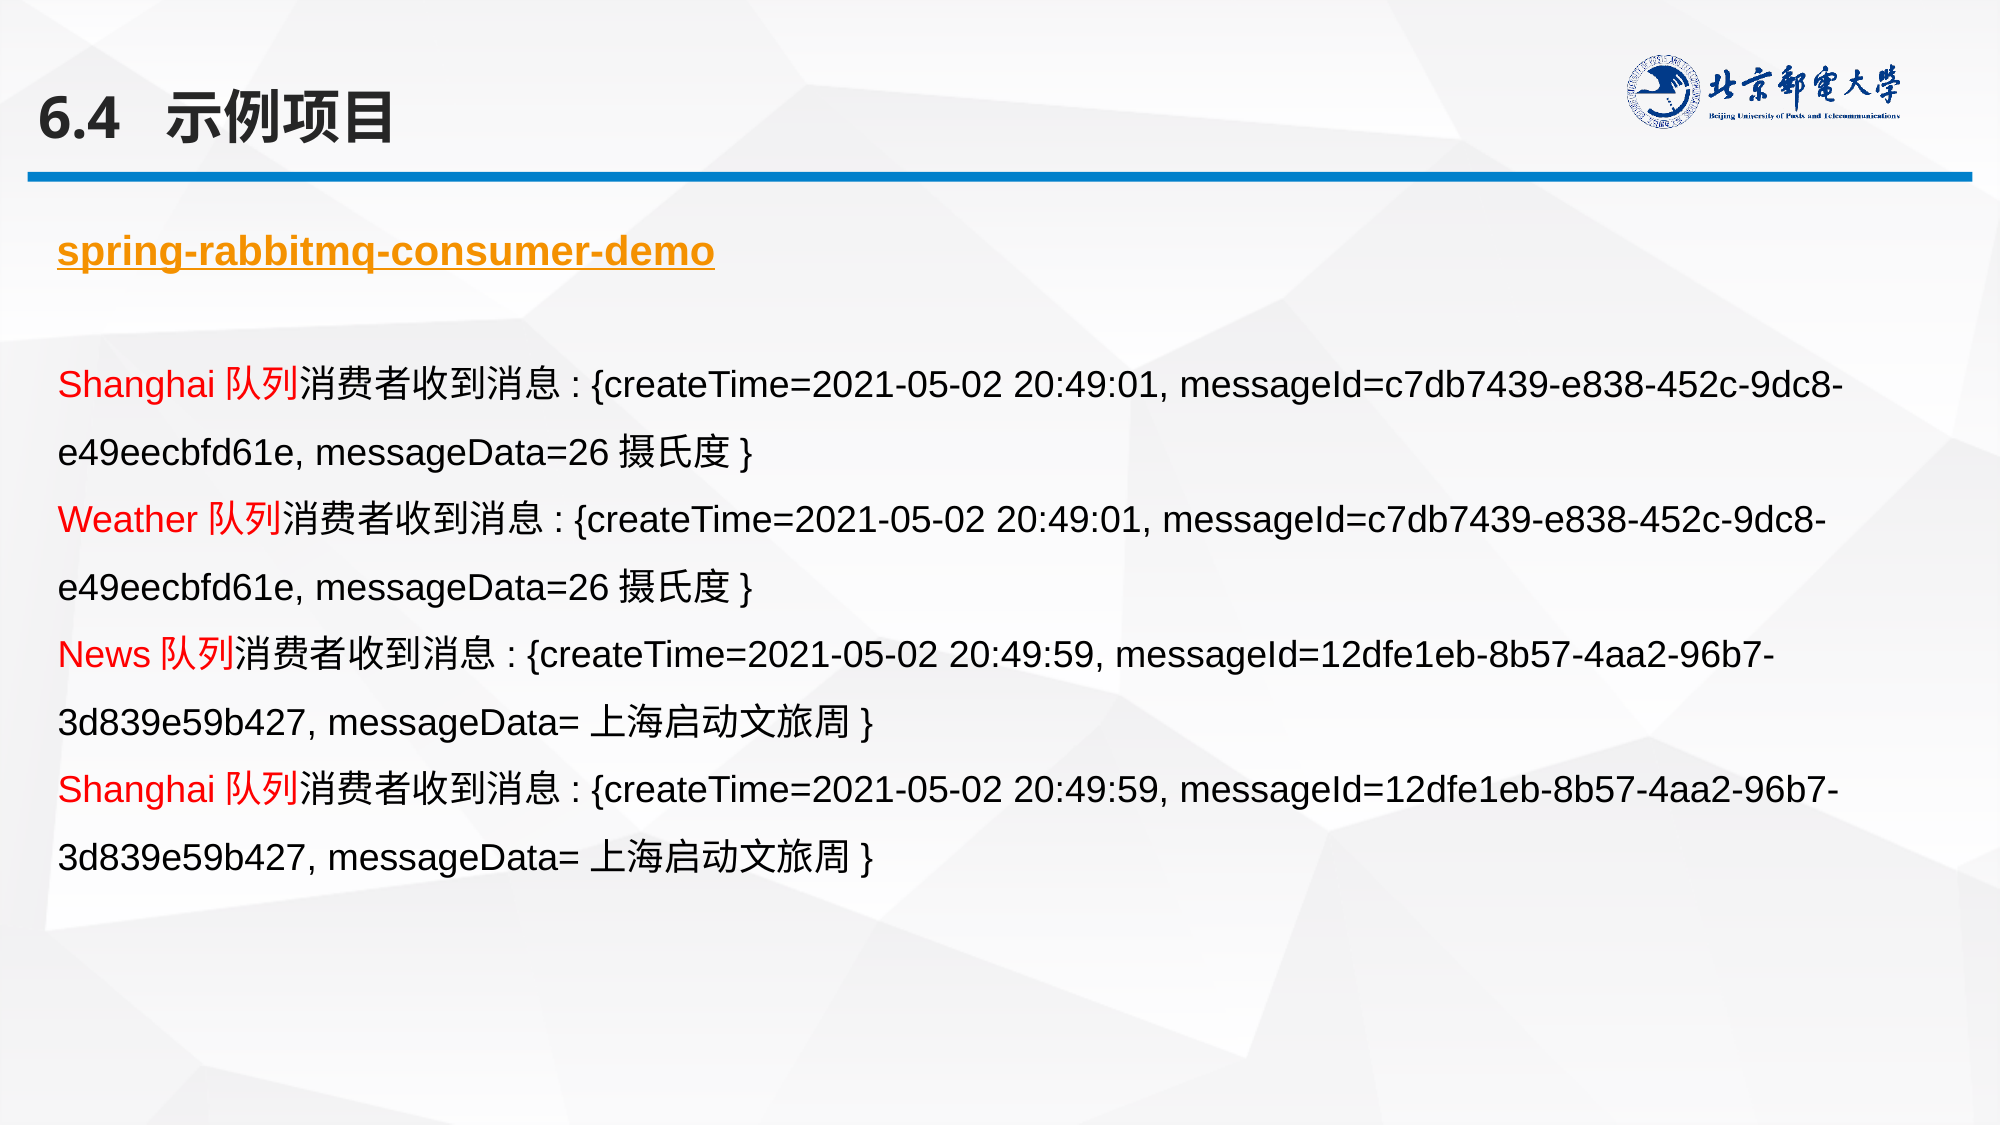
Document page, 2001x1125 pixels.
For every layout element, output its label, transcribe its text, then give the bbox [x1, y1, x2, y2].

text_box Shanghai队列消费者收到消息: {createTime=2021-05-02 20:49:01, messageId=c7db7439-e838-452c-9dc8-e49eecbfd61e, messageData=26摄氏度} Weather队列消费者收到消息: {createTime=2021-05-02 20:49:01, messageId=c7db7439-e838-452c-9dc8-e49eecbfd61e, messageData=26摄氏度} News队列消费者收到消息: {createTime=2021-05-02 20:49:59, messageId=12dfe1eb-8b57-4aa2-96b7-3d839e59b427, messageData=上海启动文旅周} Shanghai队列消费者收到消息: {createTime=2021-05-02 20:49:59, messageId=12dfe1eb-8b57-4aa2-96b7-3d839e59b427, messageData=上海启动文旅周} [42, 330, 1956, 886]
text_box [1083, 171, 1973, 183]
text_box spring-rabbitmq-consumer-demo [41, 216, 731, 282]
picture [0, 0, 2000, 1125]
text_box 6.4 示例项目 [23, 73, 1083, 228]
text_box [63, 203, 1953, 330]
